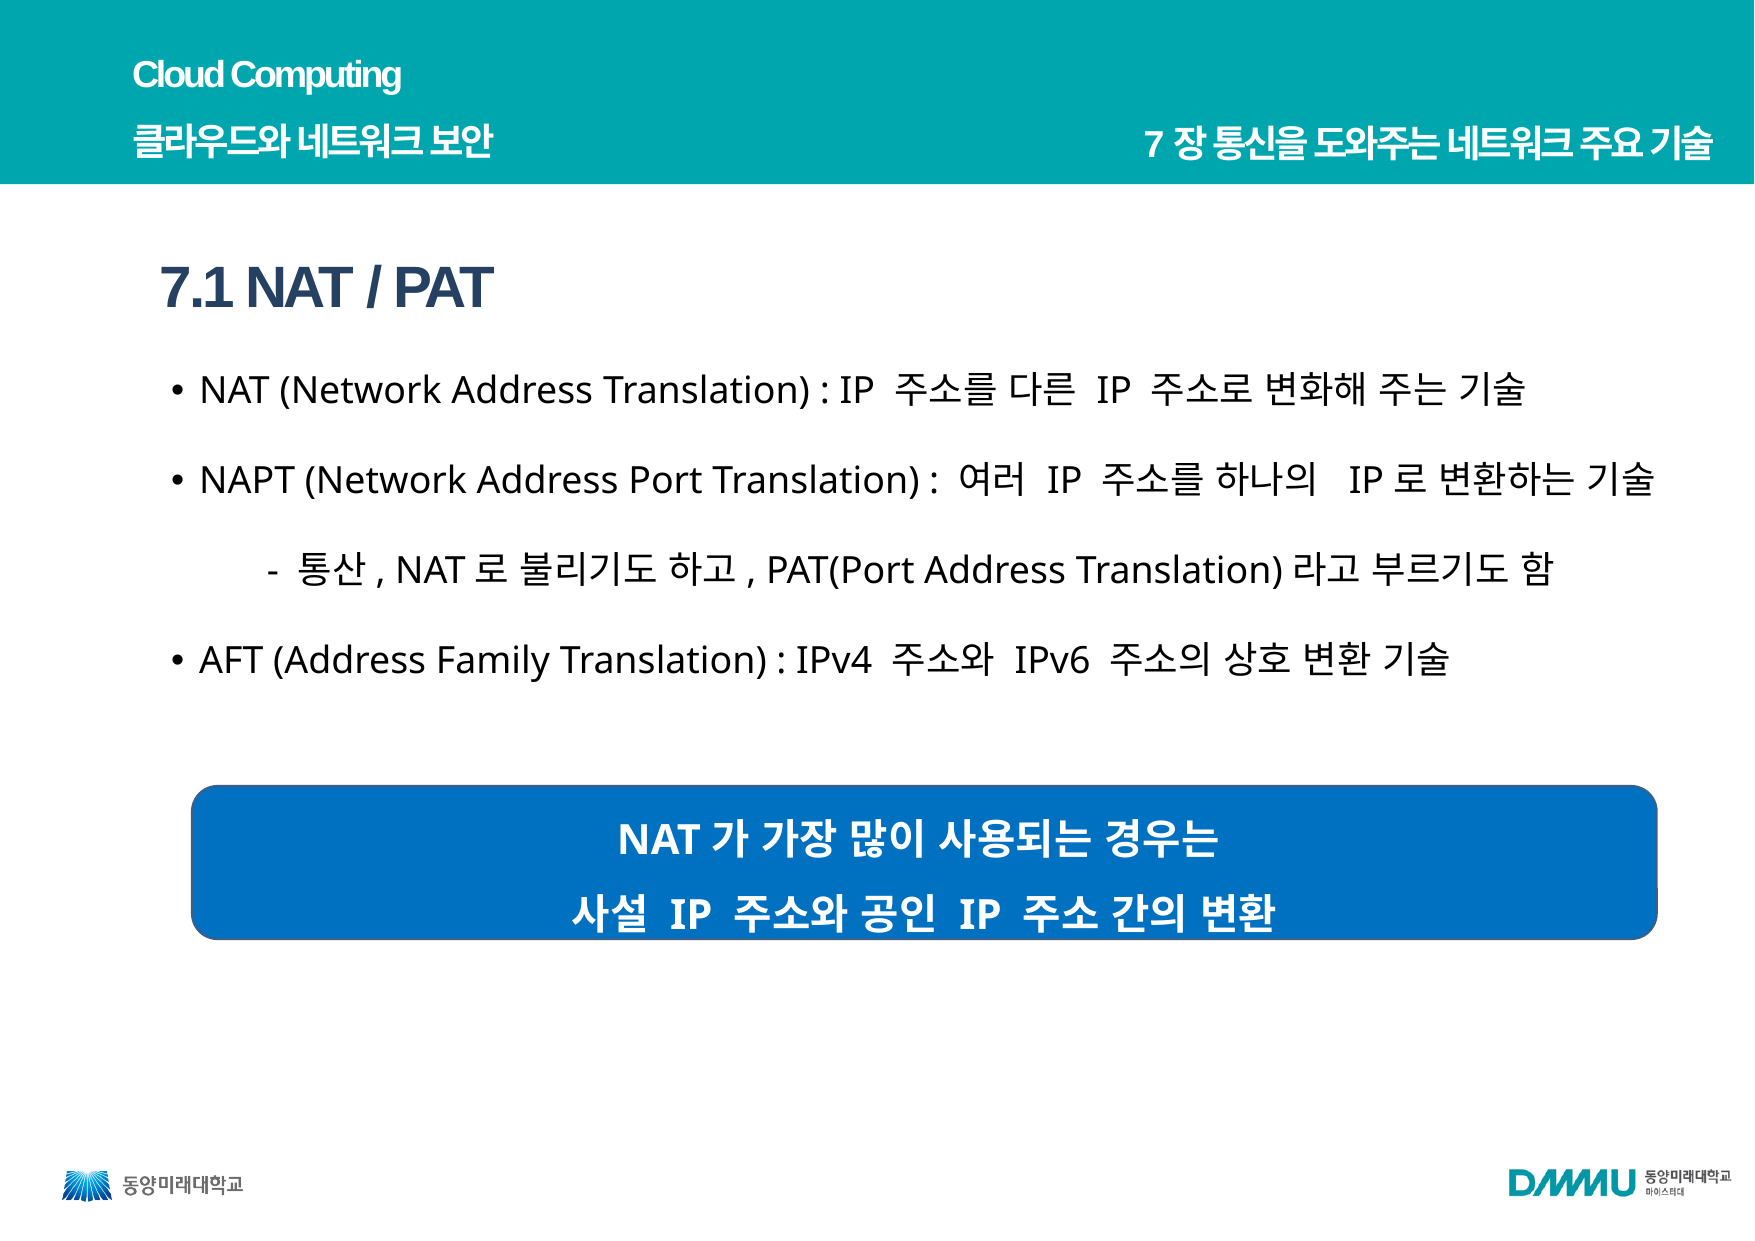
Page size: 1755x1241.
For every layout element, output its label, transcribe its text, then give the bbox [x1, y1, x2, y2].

text_box Cloud Computing 클라우드와 네트워크 보안 [117, 20, 511, 171]
text_box 7장 통신을 도와주는 네트워크 주요 기술 [1128, 90, 1731, 173]
picture [75, 1171, 99, 1179]
picture [1505, 1161, 1740, 1202]
text_box NAT가 가장 많이 사용되는 경우는 사설 IP 주소와 공인 IP 주소 간의 변환 [189, 783, 1659, 942]
text_box NAT (Network Address Translation) : IP 주소를 다른 IP 주소로 변화해 주는 기술 NAPT (Network Address Port Translation) : 여러 IP 주소를 하나의 IP로 변환하는 기술 - 통산, NAT로 불리기도 하고, PAT(Port Address Translation)라고 부르기도 함 AFT (Address Family Translation) : IPv4 주소와 IPv6 주소의 상호 변환 기술 [156, 314, 1751, 689]
picture [62, 1171, 243, 1202]
text_box 7.1 NAT / PAT [145, 206, 510, 327]
text_box [0, 0, 1755, 186]
